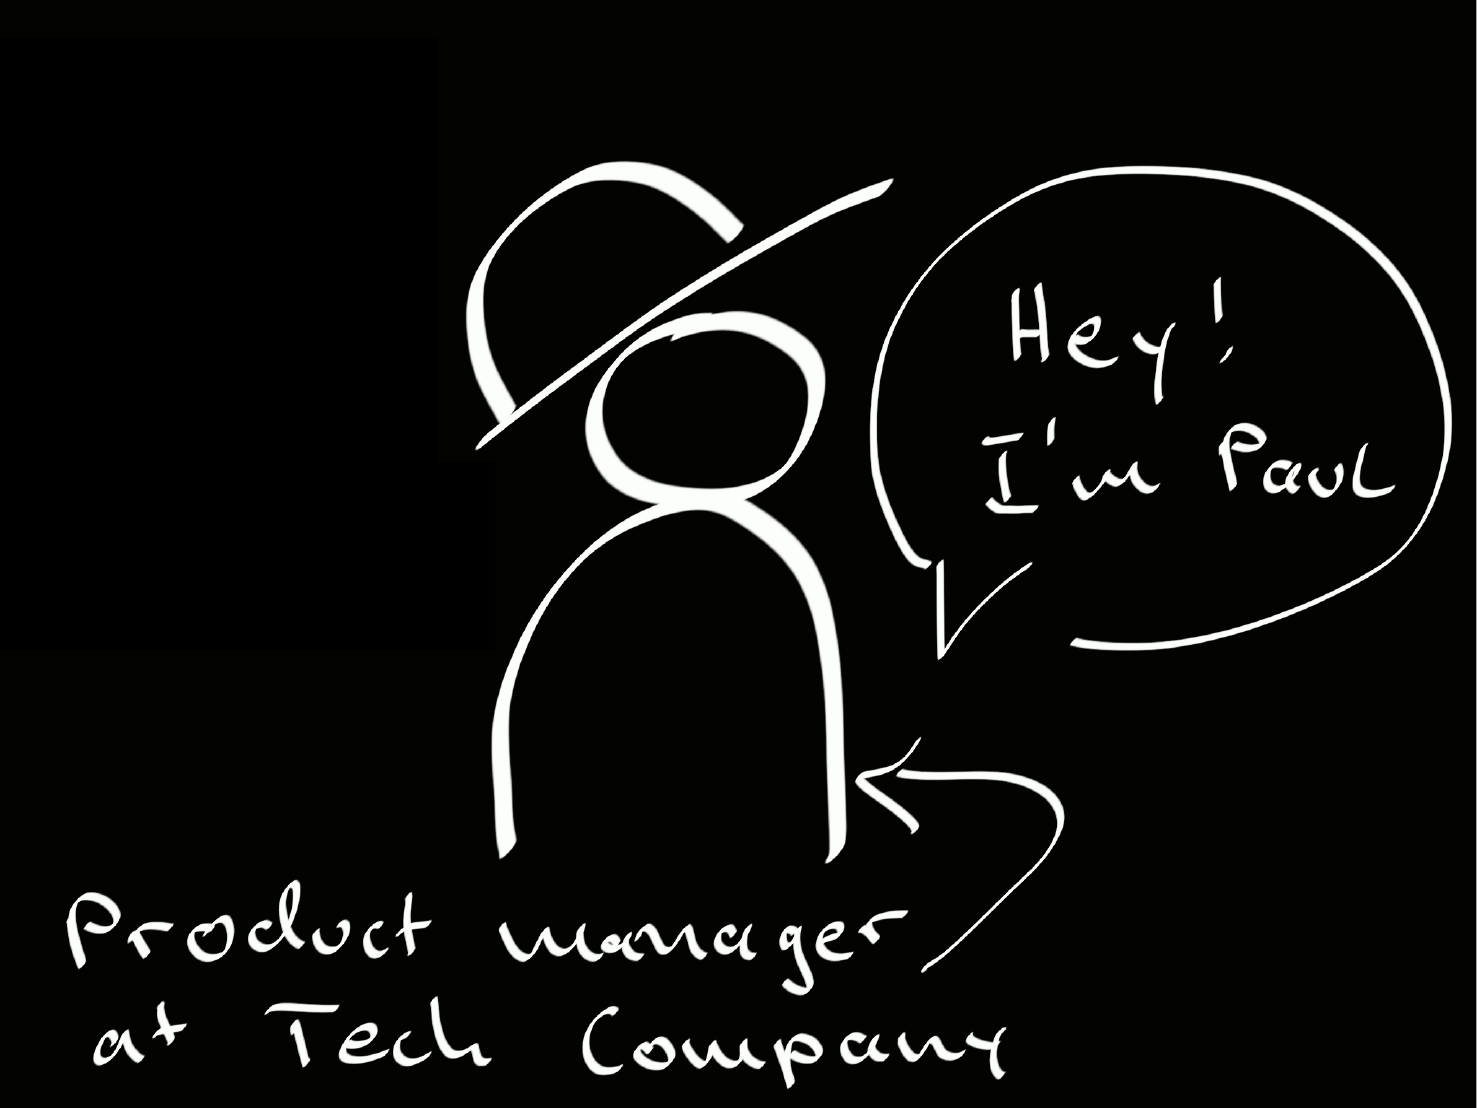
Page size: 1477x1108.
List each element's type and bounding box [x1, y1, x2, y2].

picture [0, 0, 1477, 1108]
text_box [0, 37, 496, 652]
